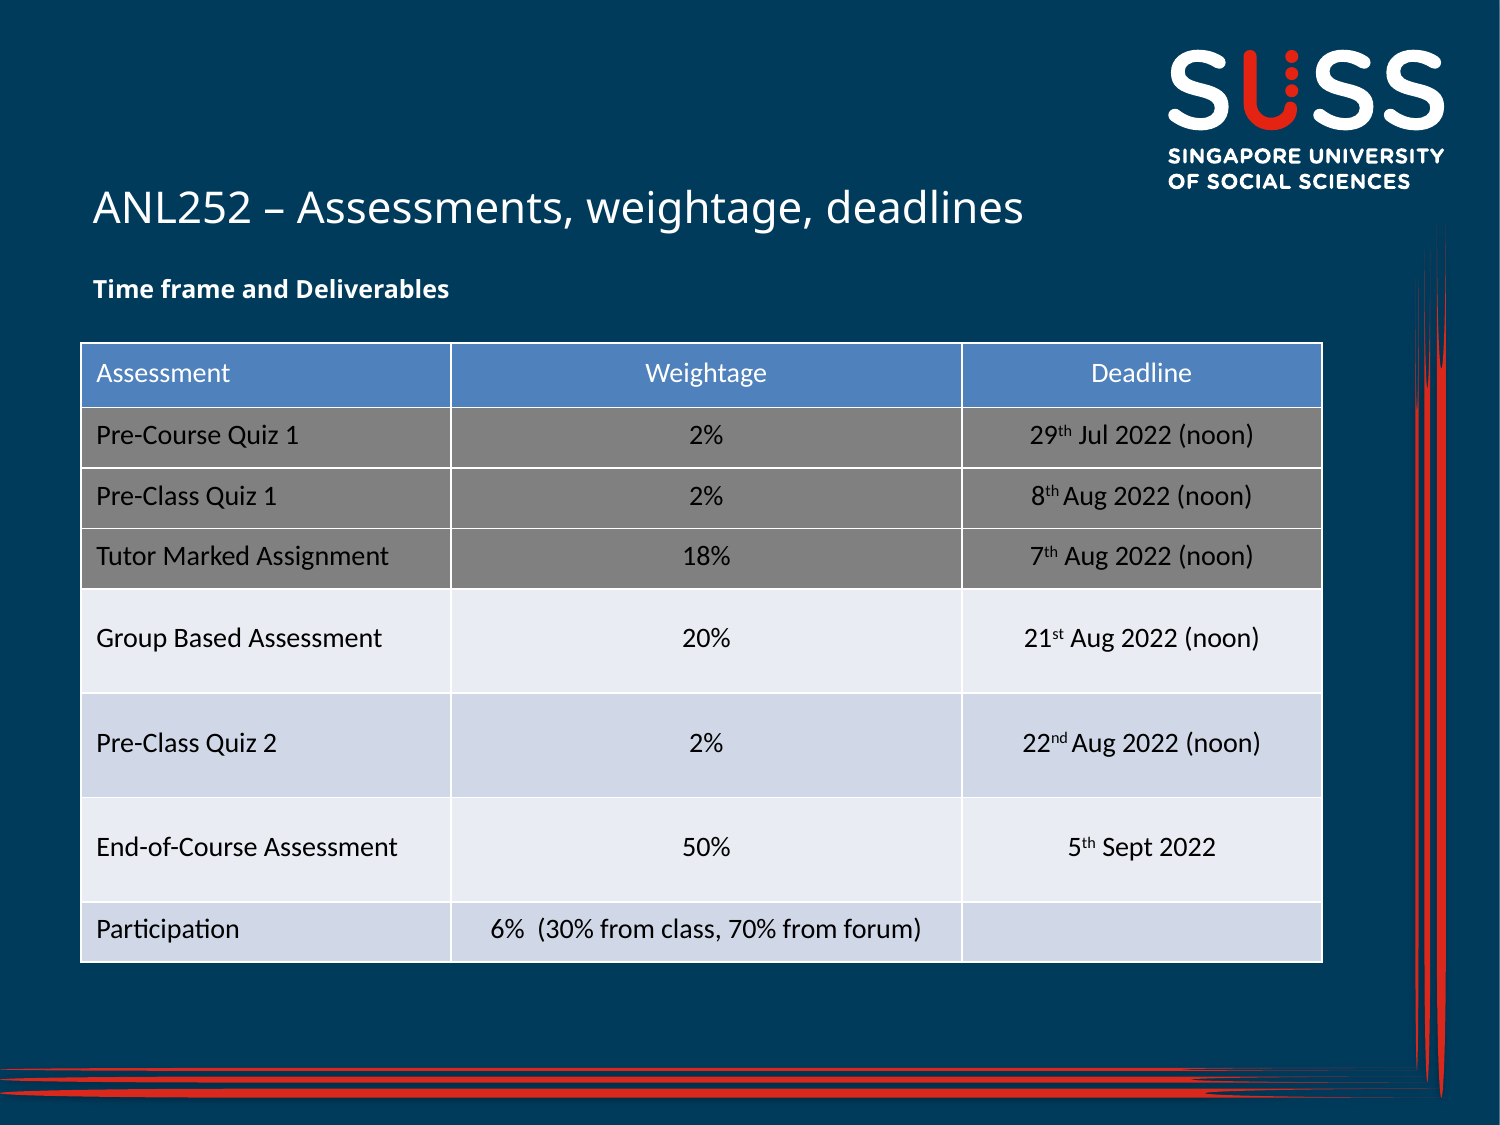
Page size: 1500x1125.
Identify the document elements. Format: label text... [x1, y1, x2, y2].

table_header Assessment [82, 344, 450, 407]
table_cell 2% [452, 408, 961, 467]
table_cell 7th Aug 2022 (noon) [963, 529, 1321, 588]
table_cell 8th Aug 2022 (noon) [963, 469, 1321, 528]
table_header Deadline [963, 344, 1321, 407]
table_cell Group Based Assessment [82, 590, 450, 692]
table_cell 29th Jul 2022 (noon) [963, 408, 1321, 467]
list Time frame and Deliverables [81, 267, 1010, 306]
table_cell 18% [452, 529, 961, 588]
table_cell 6% (30% from class, 70% from forum) [452, 903, 961, 961]
table_cell 20% [452, 590, 961, 692]
table_cell End-of-Course Assessment [82, 798, 450, 901]
table_cell Pre-Course Quiz 1 [82, 408, 450, 467]
table_cell Participation [82, 903, 450, 961]
table_cell 22nd Aug 2022 (noon) [963, 694, 1321, 797]
table_cell Pre-Class Quiz 2 [82, 694, 450, 797]
title ANL252 – Assessments, weightage, deadlines [81, 173, 1100, 249]
table_cell Tutor Marked Assignment [82, 529, 450, 588]
table_cell 5th Sept 2022 [963, 798, 1321, 901]
table_cell 50% [452, 798, 961, 901]
table_cell Pre-Class Quiz 1 [82, 469, 450, 528]
table_cell 2% [452, 469, 961, 528]
table_header Weightage [452, 344, 961, 407]
table_cell 21st Aug 2022 (noon) [963, 590, 1321, 692]
table_cell [963, 903, 1321, 961]
table_cell 2% [452, 694, 961, 797]
